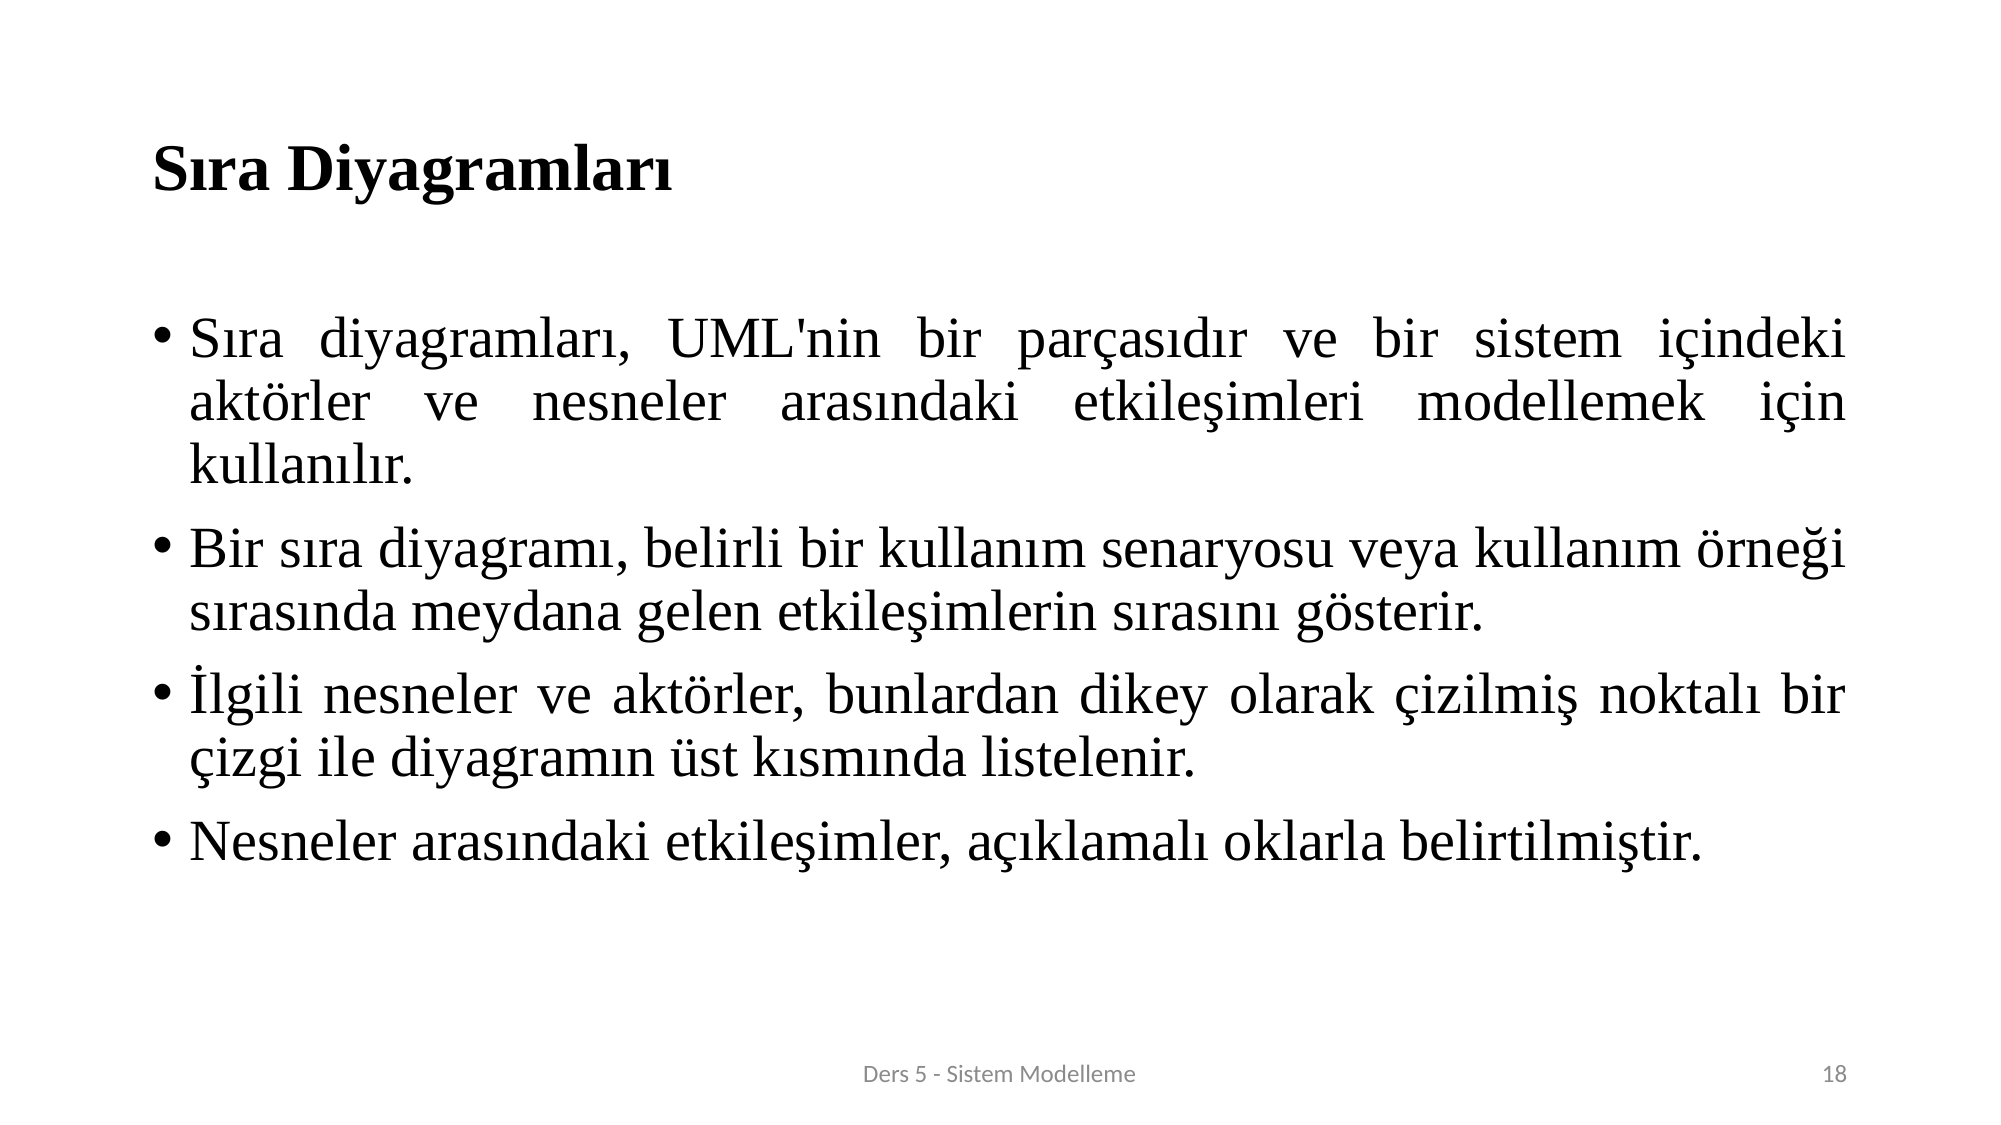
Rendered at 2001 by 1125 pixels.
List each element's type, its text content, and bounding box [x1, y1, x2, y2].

list Sıra diyagramları, UML'nin bir parçasıdır ve bir sistem içindeki aktörler ve nesneler arasındaki etkileşimleri modellemek için kullanılır. Bir sıra diyagramı, belirli bir kullanım senaryosu veya kullanım örneği sırasında meydana gelen etkileşimlerin sırasını gösterir. İlgili nesneler ve aktörler, bunlardan dikey olarak çizilmiş noktalı bir çizgi ile diyagramın üst kısmında listelenir. Nesneler arasındaki etkileşimler, açıklamalı oklarla belirtilmiştir. [137, 299, 1863, 1014]
slide_number 18 [1412, 1042, 1863, 1103]
title Sıra Diyagramları [137, 59, 1863, 278]
footer Ders 5 - Sistem Modelleme [662, 1042, 1338, 1103]
